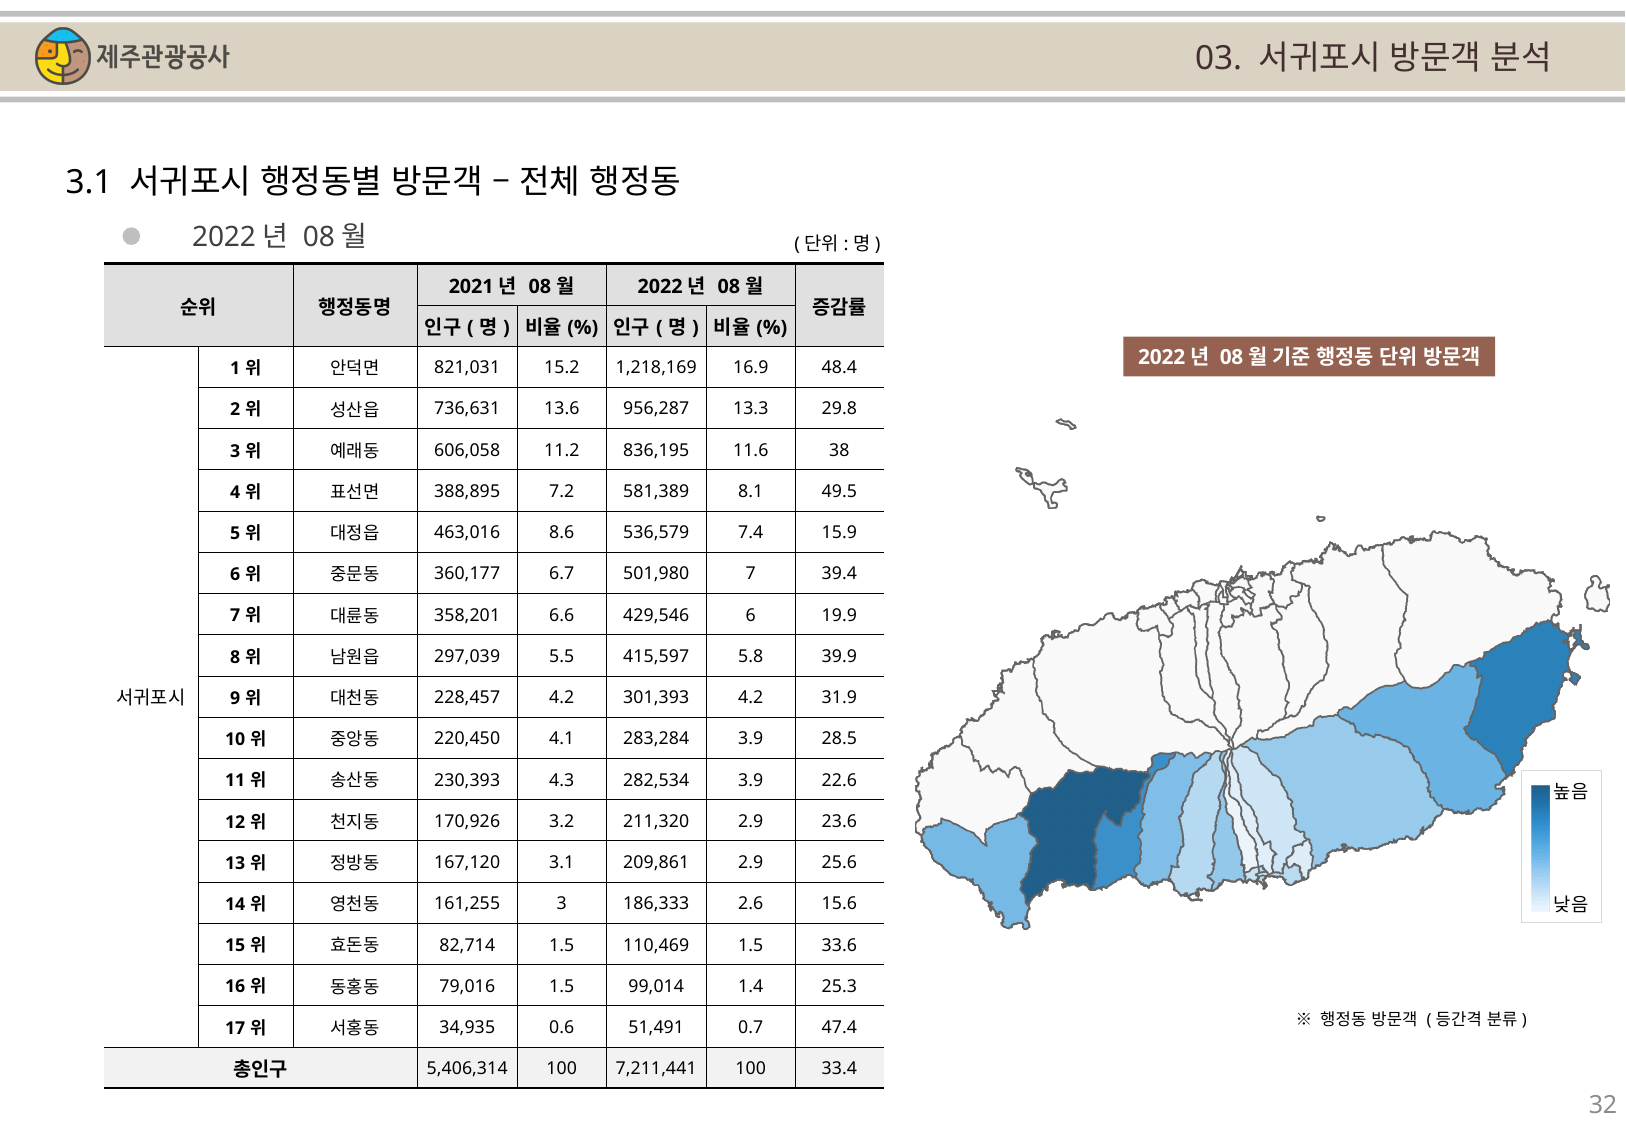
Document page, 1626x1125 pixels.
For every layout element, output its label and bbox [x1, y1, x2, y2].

table_header [607, 265, 795, 305]
table_cell [518, 306, 606, 346]
table_cell [607, 347, 706, 387]
table_cell [707, 594, 795, 634]
table_cell [418, 1048, 517, 1087]
table_cell [199, 512, 293, 552]
table_cell [796, 470, 884, 511]
table_cell [199, 965, 293, 1005]
table_cell [707, 841, 795, 882]
table_cell [707, 759, 795, 799]
table_cell [199, 677, 293, 717]
table_cell [707, 1006, 795, 1047]
table_cell [418, 924, 517, 964]
table_cell [607, 470, 706, 511]
table_cell [796, 347, 884, 387]
table_cell [518, 924, 606, 964]
table_cell [418, 470, 517, 511]
table_cell [707, 470, 795, 511]
table_cell [707, 1048, 795, 1087]
table_cell [796, 677, 884, 717]
table_cell [607, 1048, 706, 1087]
table_cell [607, 883, 706, 923]
table_cell [796, 1006, 884, 1047]
table_cell [607, 924, 706, 964]
table_cell [104, 1048, 417, 1087]
table_cell [518, 1048, 606, 1087]
table_cell [518, 883, 606, 923]
table_cell [607, 759, 706, 799]
text_box [1042, 28, 1595, 84]
table_header [796, 265, 884, 346]
picture [31, 26, 232, 87]
table_cell [707, 718, 795, 758]
table_cell [418, 965, 517, 1005]
table_cell [418, 512, 517, 552]
table_cell [607, 965, 706, 1005]
table_cell [294, 553, 417, 593]
table_cell [796, 635, 884, 676]
table_cell [518, 677, 606, 717]
table_cell [607, 306, 706, 346]
table_cell [199, 759, 293, 799]
table_cell [418, 306, 517, 346]
table_cell [199, 470, 293, 511]
table_cell [418, 759, 517, 799]
table_cell [199, 347, 293, 387]
table_cell [707, 800, 795, 840]
table_cell [294, 388, 417, 428]
table_cell [199, 388, 293, 428]
table_cell [418, 553, 517, 593]
table_cell [796, 1048, 884, 1087]
table_header [418, 265, 606, 305]
table_cell [518, 470, 606, 511]
table_cell [707, 924, 795, 964]
table_cell [518, 841, 606, 882]
table_cell [518, 635, 606, 676]
table_cell [199, 594, 293, 634]
table_cell [518, 388, 606, 428]
table_cell [796, 512, 884, 552]
table_cell [707, 429, 795, 469]
table_cell [518, 718, 606, 758]
table_cell [518, 594, 606, 634]
table_cell [707, 553, 795, 593]
table_cell [294, 1006, 417, 1047]
table_cell [199, 429, 293, 469]
table_cell [796, 718, 884, 758]
table_cell [518, 429, 606, 469]
table_cell [199, 1006, 293, 1047]
text_box [50, 152, 1144, 208]
table_cell [518, 347, 606, 387]
table_cell [796, 388, 884, 428]
table_cell [518, 759, 606, 799]
table_cell [294, 429, 417, 469]
table_cell [796, 841, 884, 882]
table_cell [418, 677, 517, 717]
table_cell [707, 347, 795, 387]
table_cell [796, 759, 884, 799]
table_cell [607, 800, 706, 840]
table_cell [796, 924, 884, 964]
table_cell [707, 512, 795, 552]
table_cell [418, 718, 517, 758]
table_cell [294, 677, 417, 717]
table_cell [418, 883, 517, 923]
table_cell [518, 1006, 606, 1047]
table_cell [796, 965, 884, 1005]
table_header [104, 265, 293, 346]
table_cell [707, 306, 795, 346]
table_cell [796, 800, 884, 840]
table_cell [418, 635, 517, 676]
table_cell [199, 635, 293, 676]
table_cell [199, 841, 293, 882]
table_cell [518, 512, 606, 552]
table_cell [518, 800, 606, 840]
table_cell [294, 800, 417, 840]
table_cell [607, 388, 706, 428]
table_cell [607, 594, 706, 634]
text_box [779, 224, 896, 262]
table_cell [199, 718, 293, 758]
table_cell [707, 635, 795, 676]
text_box [176, 210, 383, 260]
table_cell [199, 924, 293, 964]
table_cell [518, 553, 606, 593]
text_box [1521, 770, 1618, 925]
table_cell [707, 883, 795, 923]
table_cell [707, 965, 795, 1005]
table_cell [294, 635, 417, 676]
table_cell [199, 800, 293, 840]
table_cell [294, 470, 417, 511]
table_cell [796, 553, 884, 593]
table_cell [294, 512, 417, 552]
table_cell [707, 677, 795, 717]
table_cell [294, 594, 417, 634]
table_cell [518, 965, 606, 1005]
table_cell [607, 677, 706, 717]
table_cell [418, 347, 517, 387]
table_cell [294, 718, 417, 758]
table_cell [796, 429, 884, 469]
table_cell [607, 1006, 706, 1047]
table_cell [607, 635, 706, 676]
table_cell [104, 347, 198, 1047]
table_cell [199, 883, 293, 923]
picture [915, 236, 1610, 1112]
table_cell [418, 429, 517, 469]
table_cell [294, 883, 417, 923]
table_cell [294, 841, 417, 882]
slide_number [1251, 1063, 1618, 1123]
table_cell [607, 841, 706, 882]
table_cell [418, 1006, 517, 1047]
table_cell [707, 388, 795, 428]
table_cell [294, 924, 417, 964]
table_cell [294, 759, 417, 799]
table_cell [418, 594, 517, 634]
table_cell [418, 388, 517, 428]
table_cell [294, 965, 417, 1005]
table_cell [418, 800, 517, 840]
table_cell [796, 883, 884, 923]
table_cell [607, 512, 706, 552]
text_box [121, 226, 141, 246]
table_cell [607, 553, 706, 593]
table_cell [294, 347, 417, 387]
table_cell [199, 553, 293, 593]
table_header [294, 265, 417, 346]
table_cell [796, 594, 884, 634]
table_cell [607, 429, 706, 469]
table_cell [607, 718, 706, 758]
table_cell [418, 841, 517, 882]
